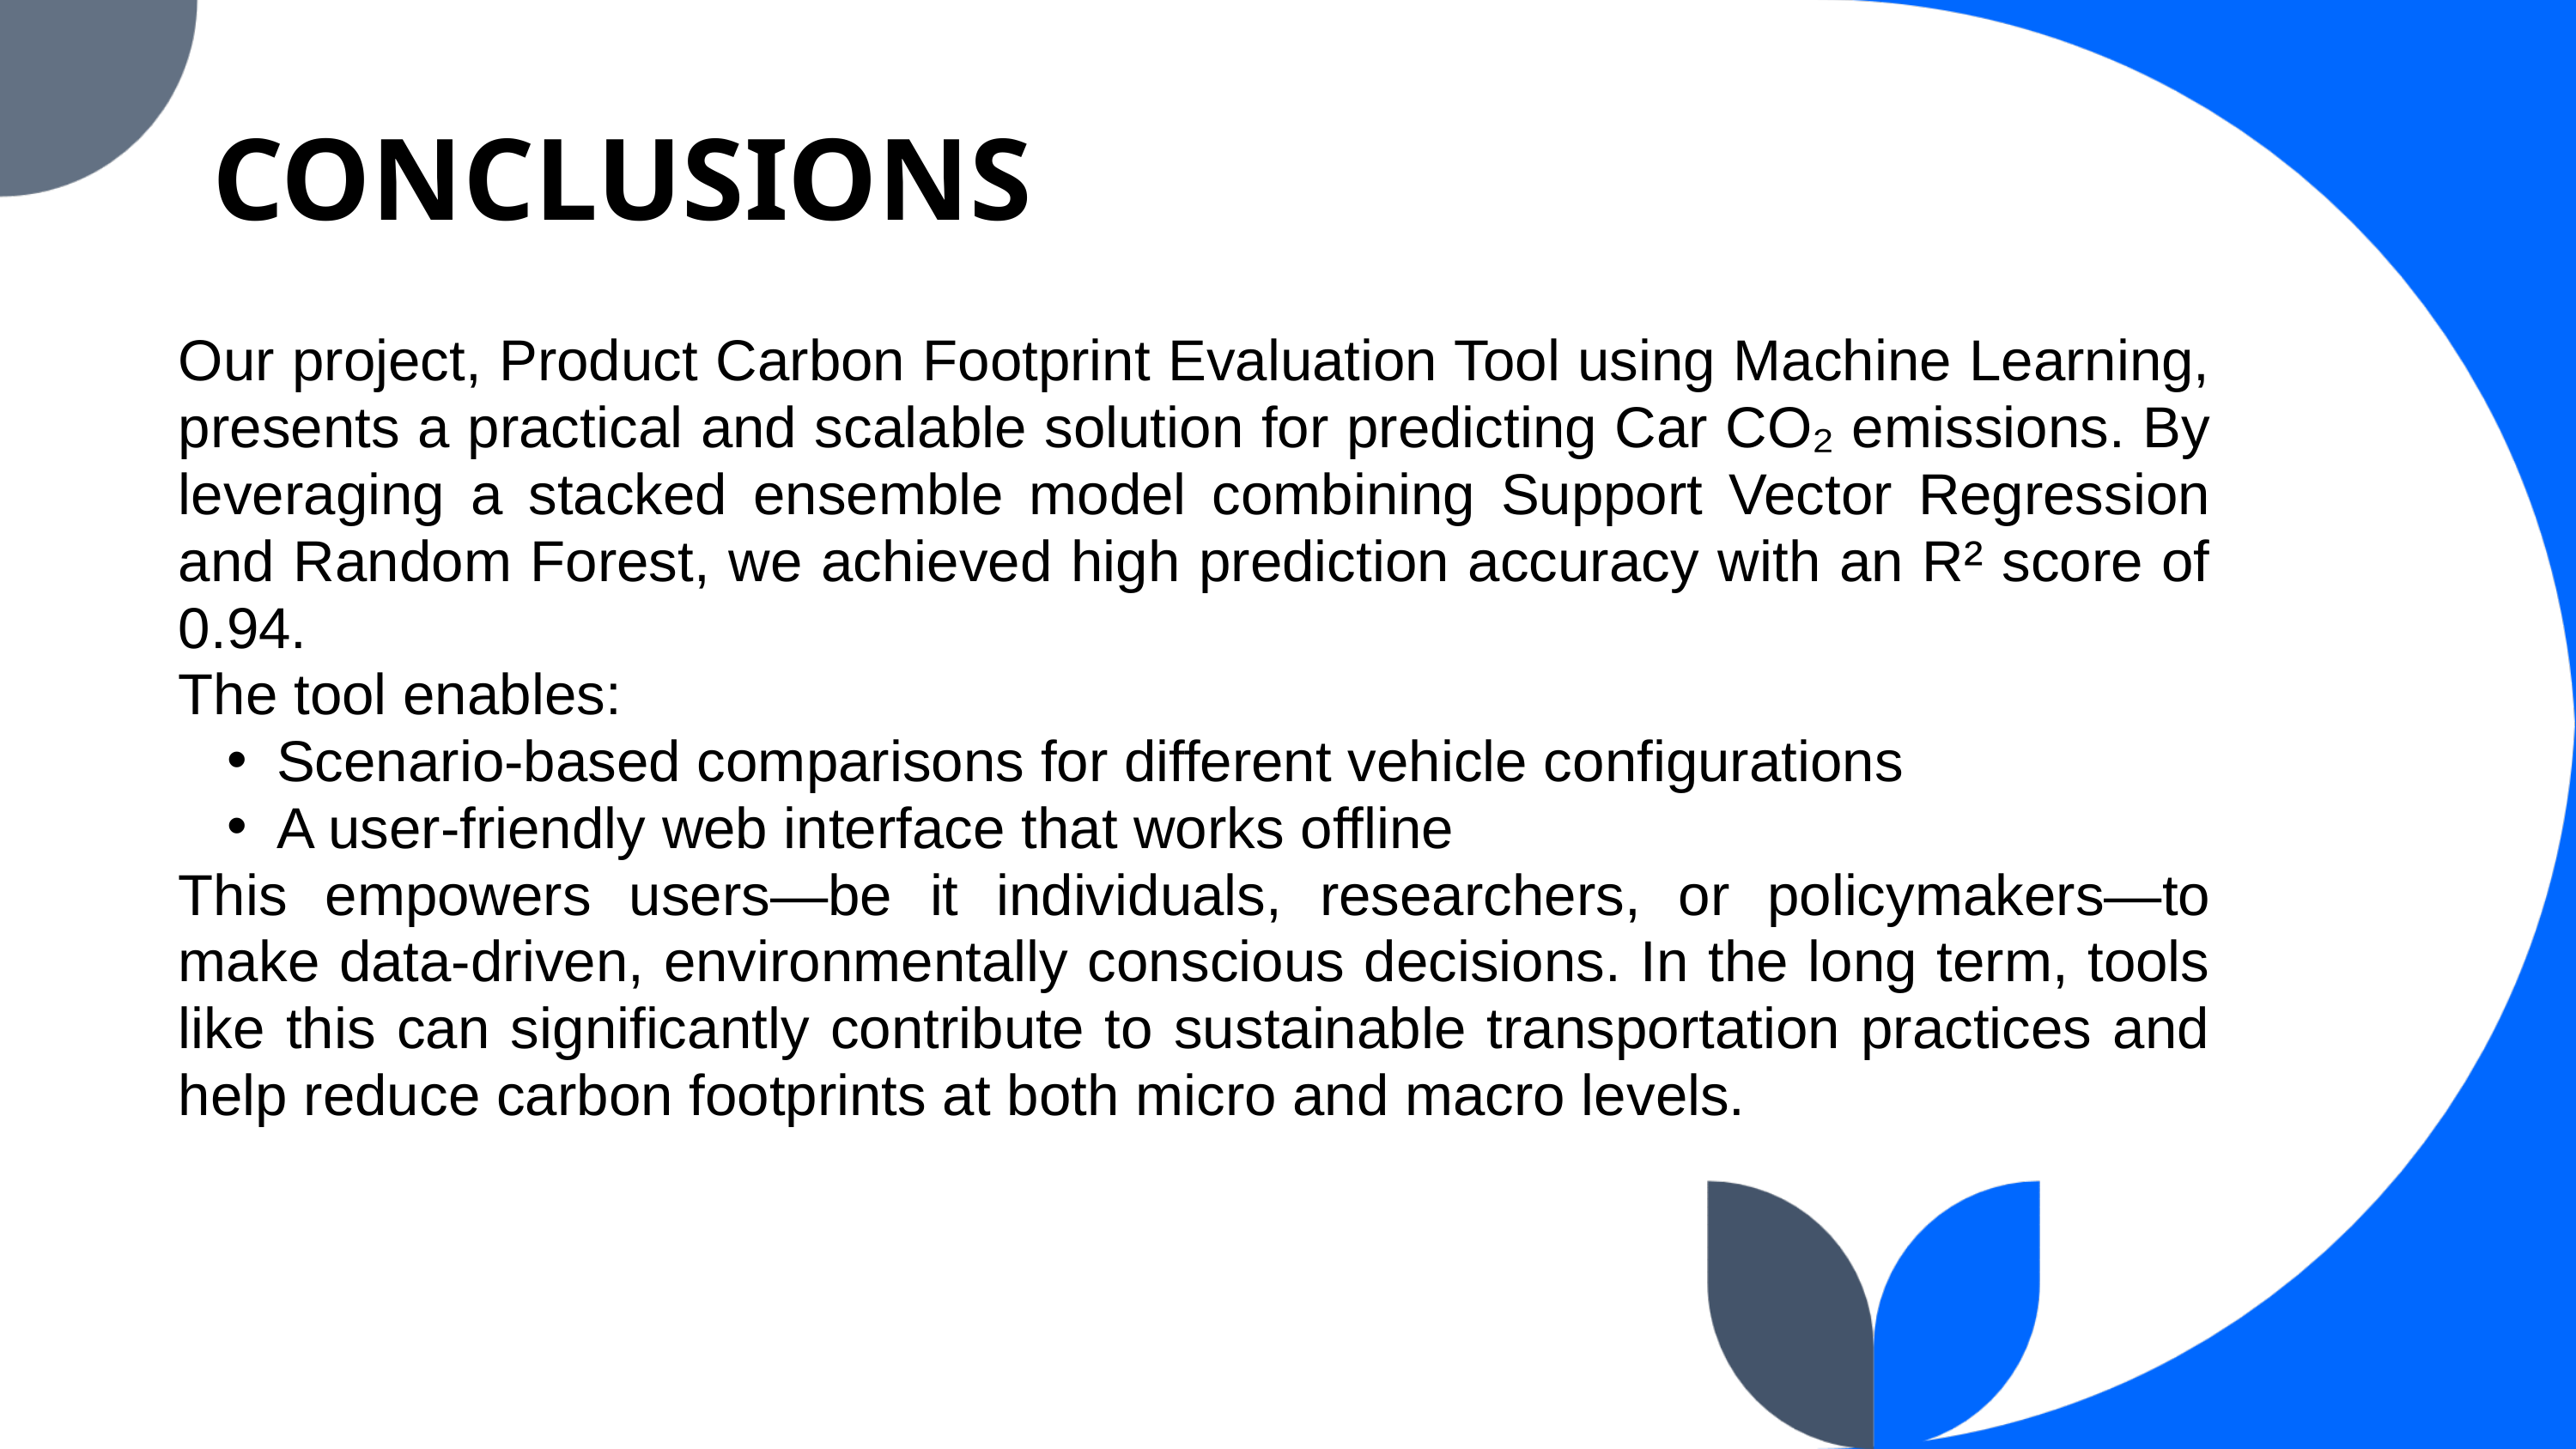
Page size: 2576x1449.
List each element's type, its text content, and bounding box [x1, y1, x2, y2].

text_box Our project, Product Carbon Footprint Evaluation Tool using Machine Learning, presents a practical and scalable solution for predicting Car CO₂ emissions. By leveraging a stacked ensemble model combining Support Vector Regression and Random Forest, we achieved high prediction accuracy with an R² score of 0.94. The tool enables: Scenario-based comparisons for different vehicle configurations A user-friendly web interface that works offline This empowers users—be it individuals, researchers, or policymakers—to make data-driven, environmentally conscious decisions. In the long term, tools like this can significantly contribute to sustainable transportation practices and help reduce carbon footprints at both micro and macro levels. [178, 325, 2215, 1194]
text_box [211, 121, 2215, 303]
text_box [0, 0, 2576, 1449]
